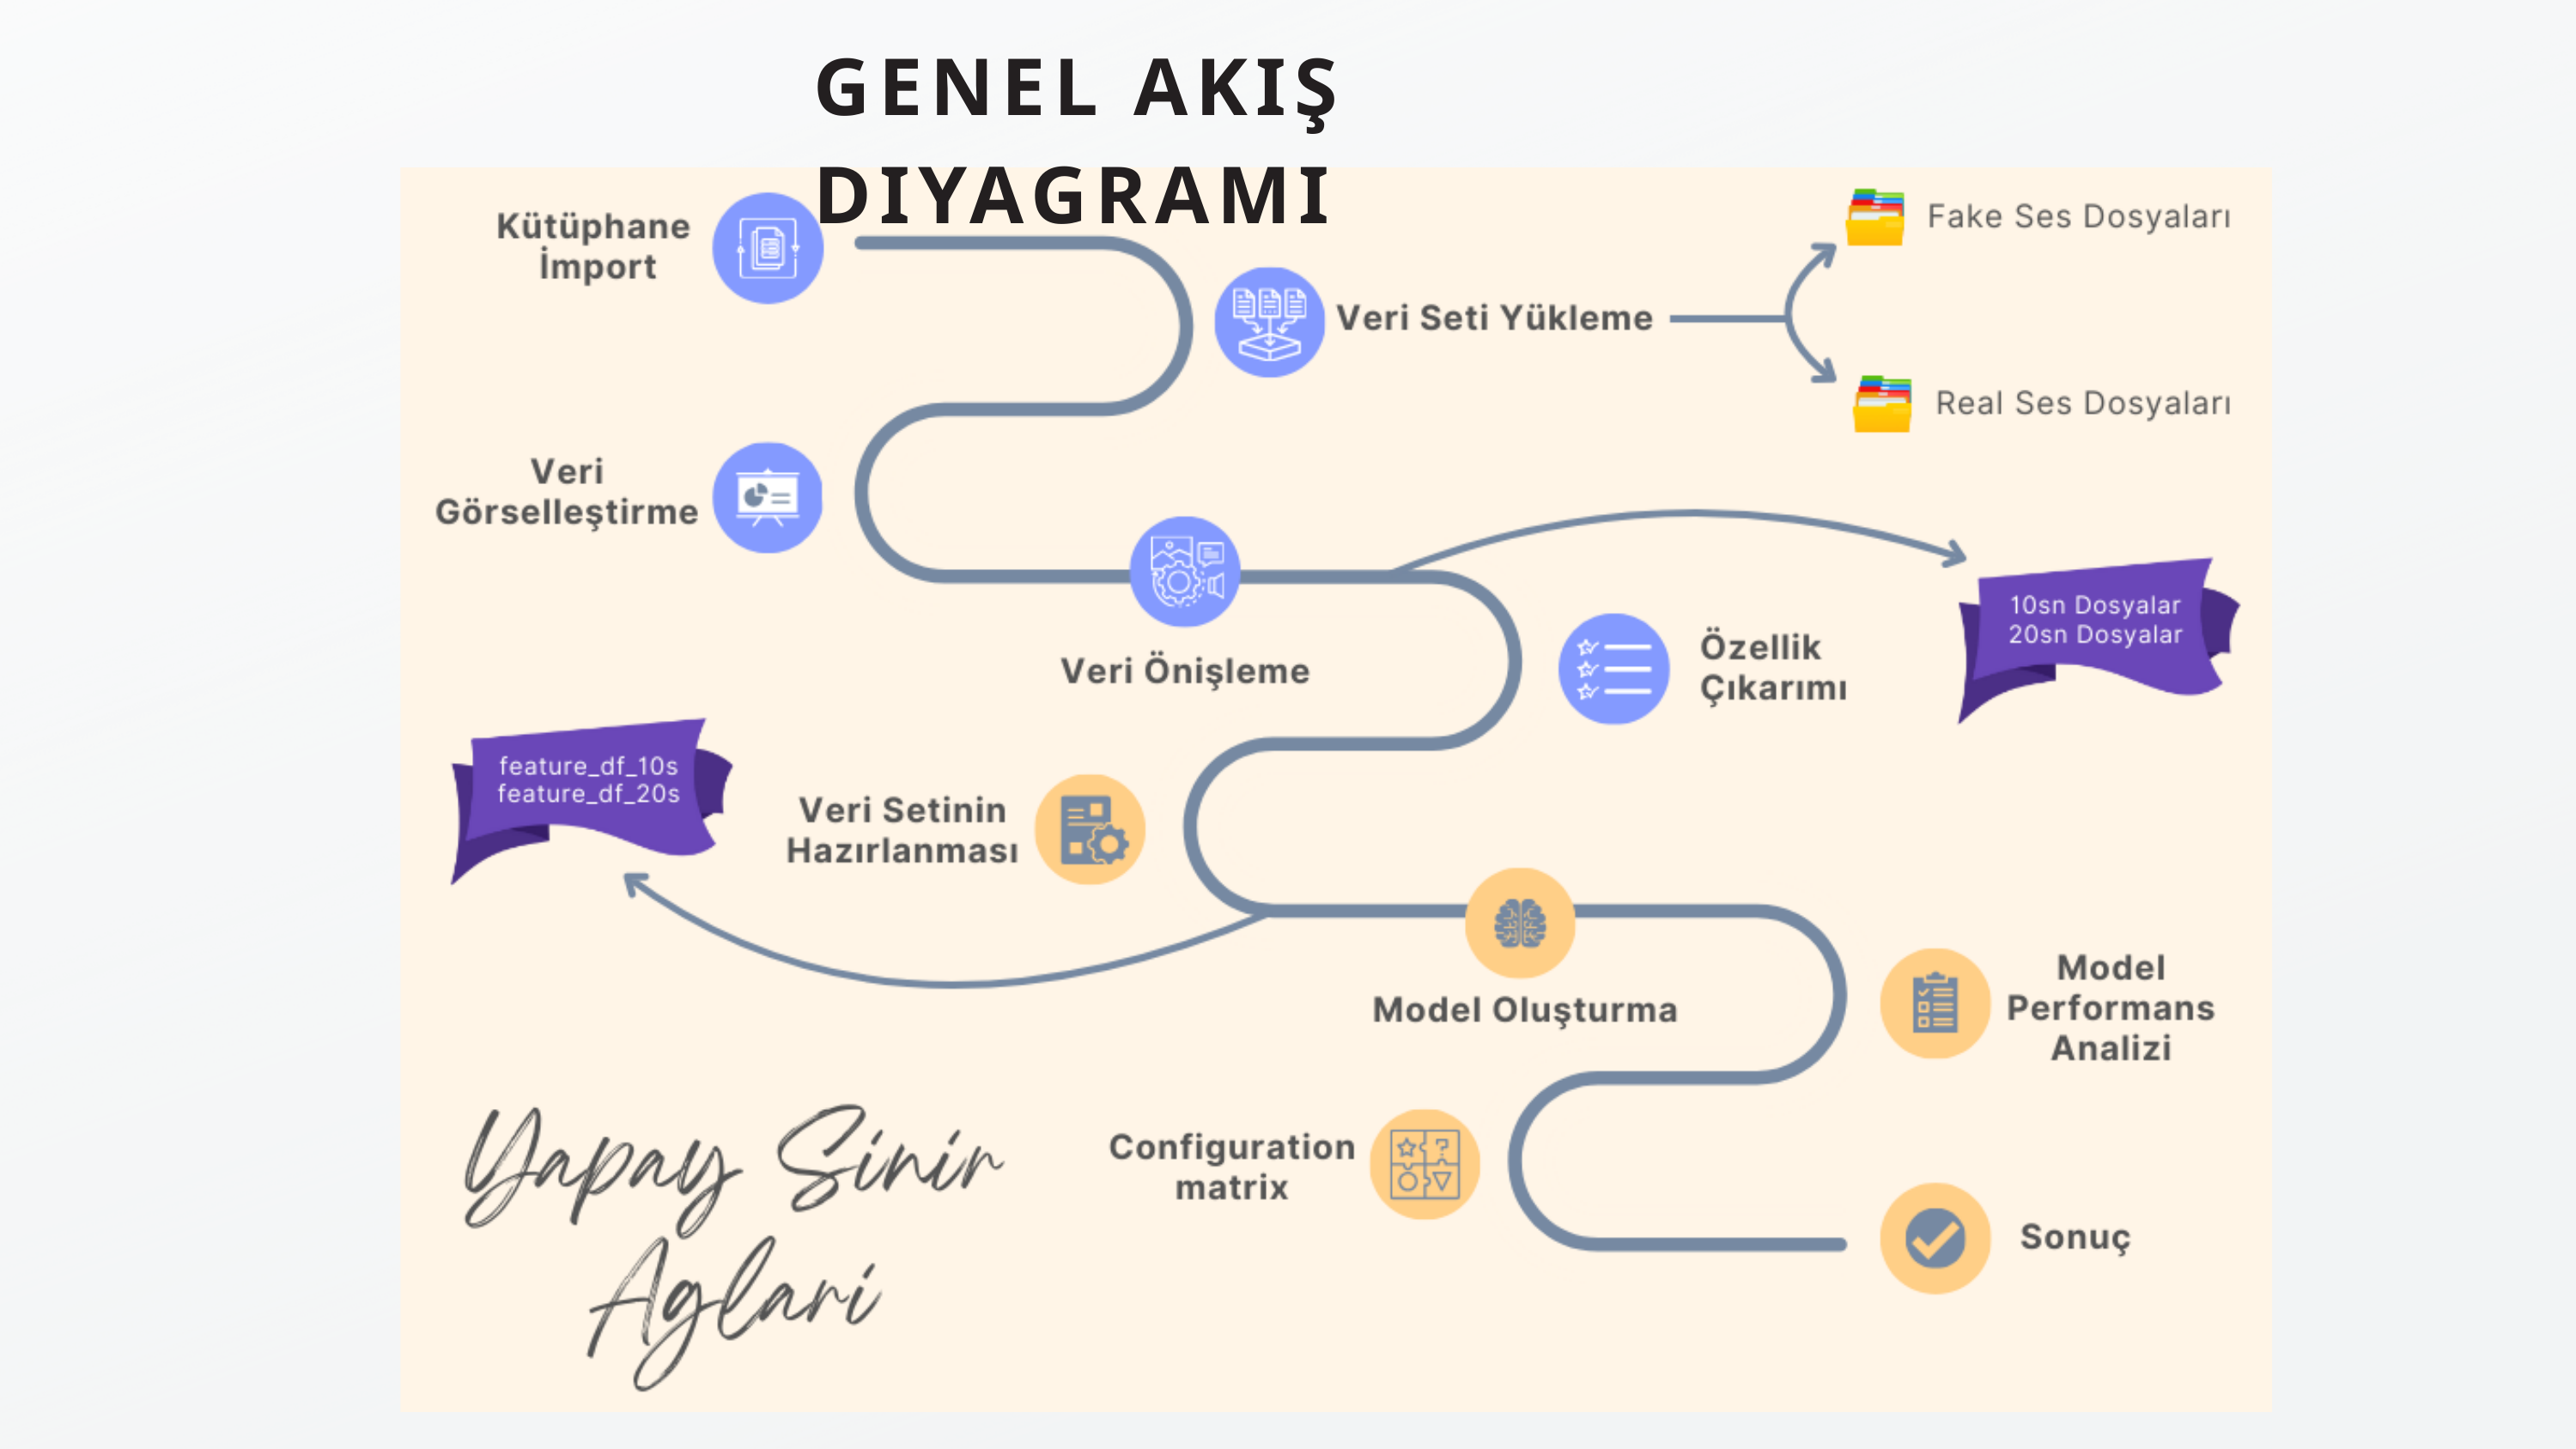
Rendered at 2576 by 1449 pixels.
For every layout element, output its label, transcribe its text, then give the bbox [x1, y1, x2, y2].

text_box [0, 0, 2576, 1449]
text_box [400, 167, 2272, 1412]
text_box GENEL AKIŞ DIYAGRAMI [813, 22, 1859, 240]
